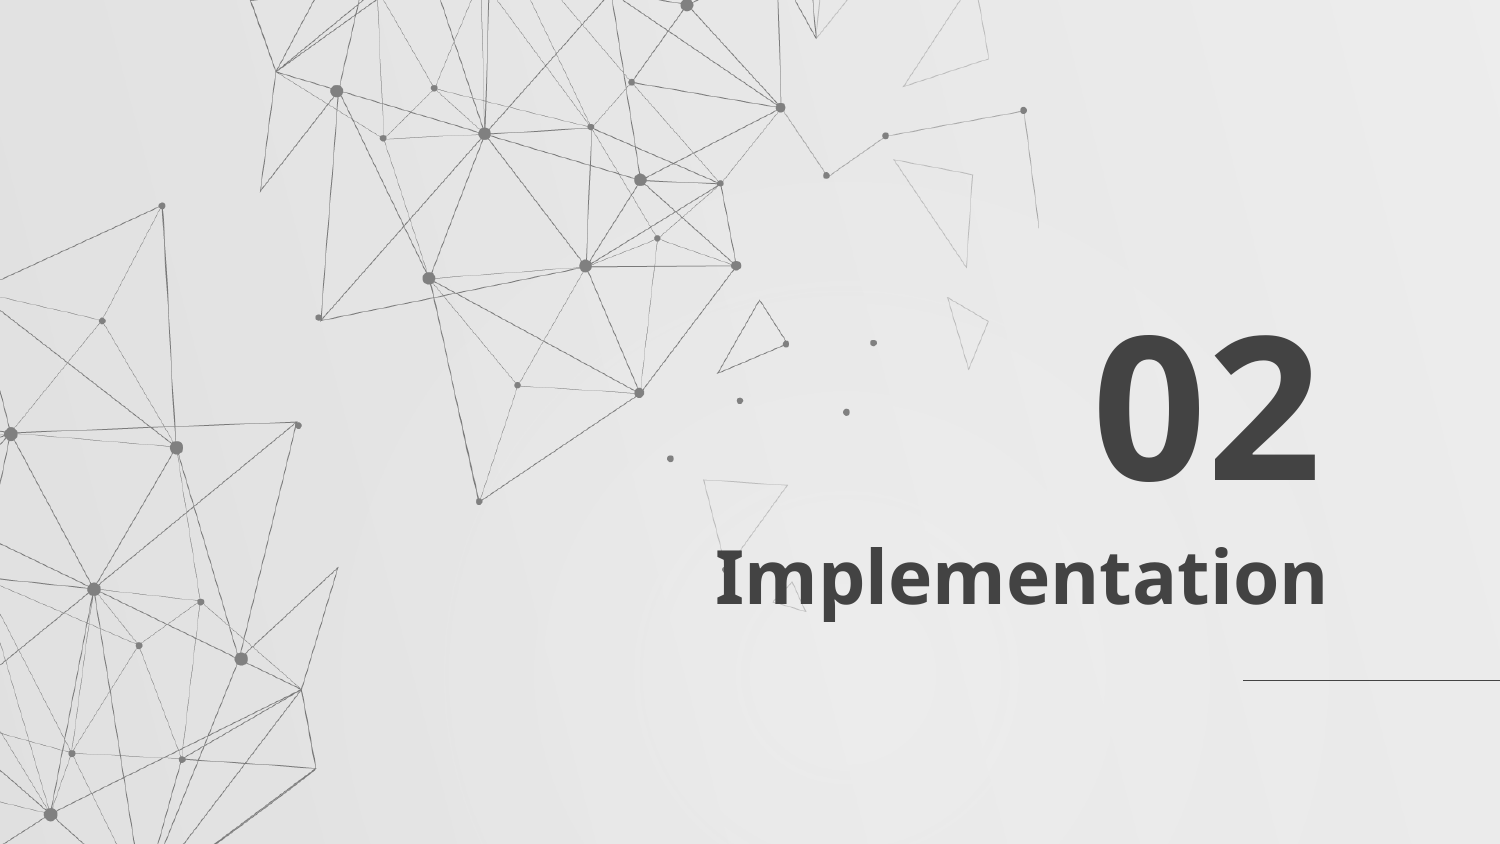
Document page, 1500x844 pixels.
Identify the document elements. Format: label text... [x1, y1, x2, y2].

title Implementation [500, 468, 1345, 681]
title 02 [848, 323, 1337, 478]
picture [0, 0, 1500, 844]
